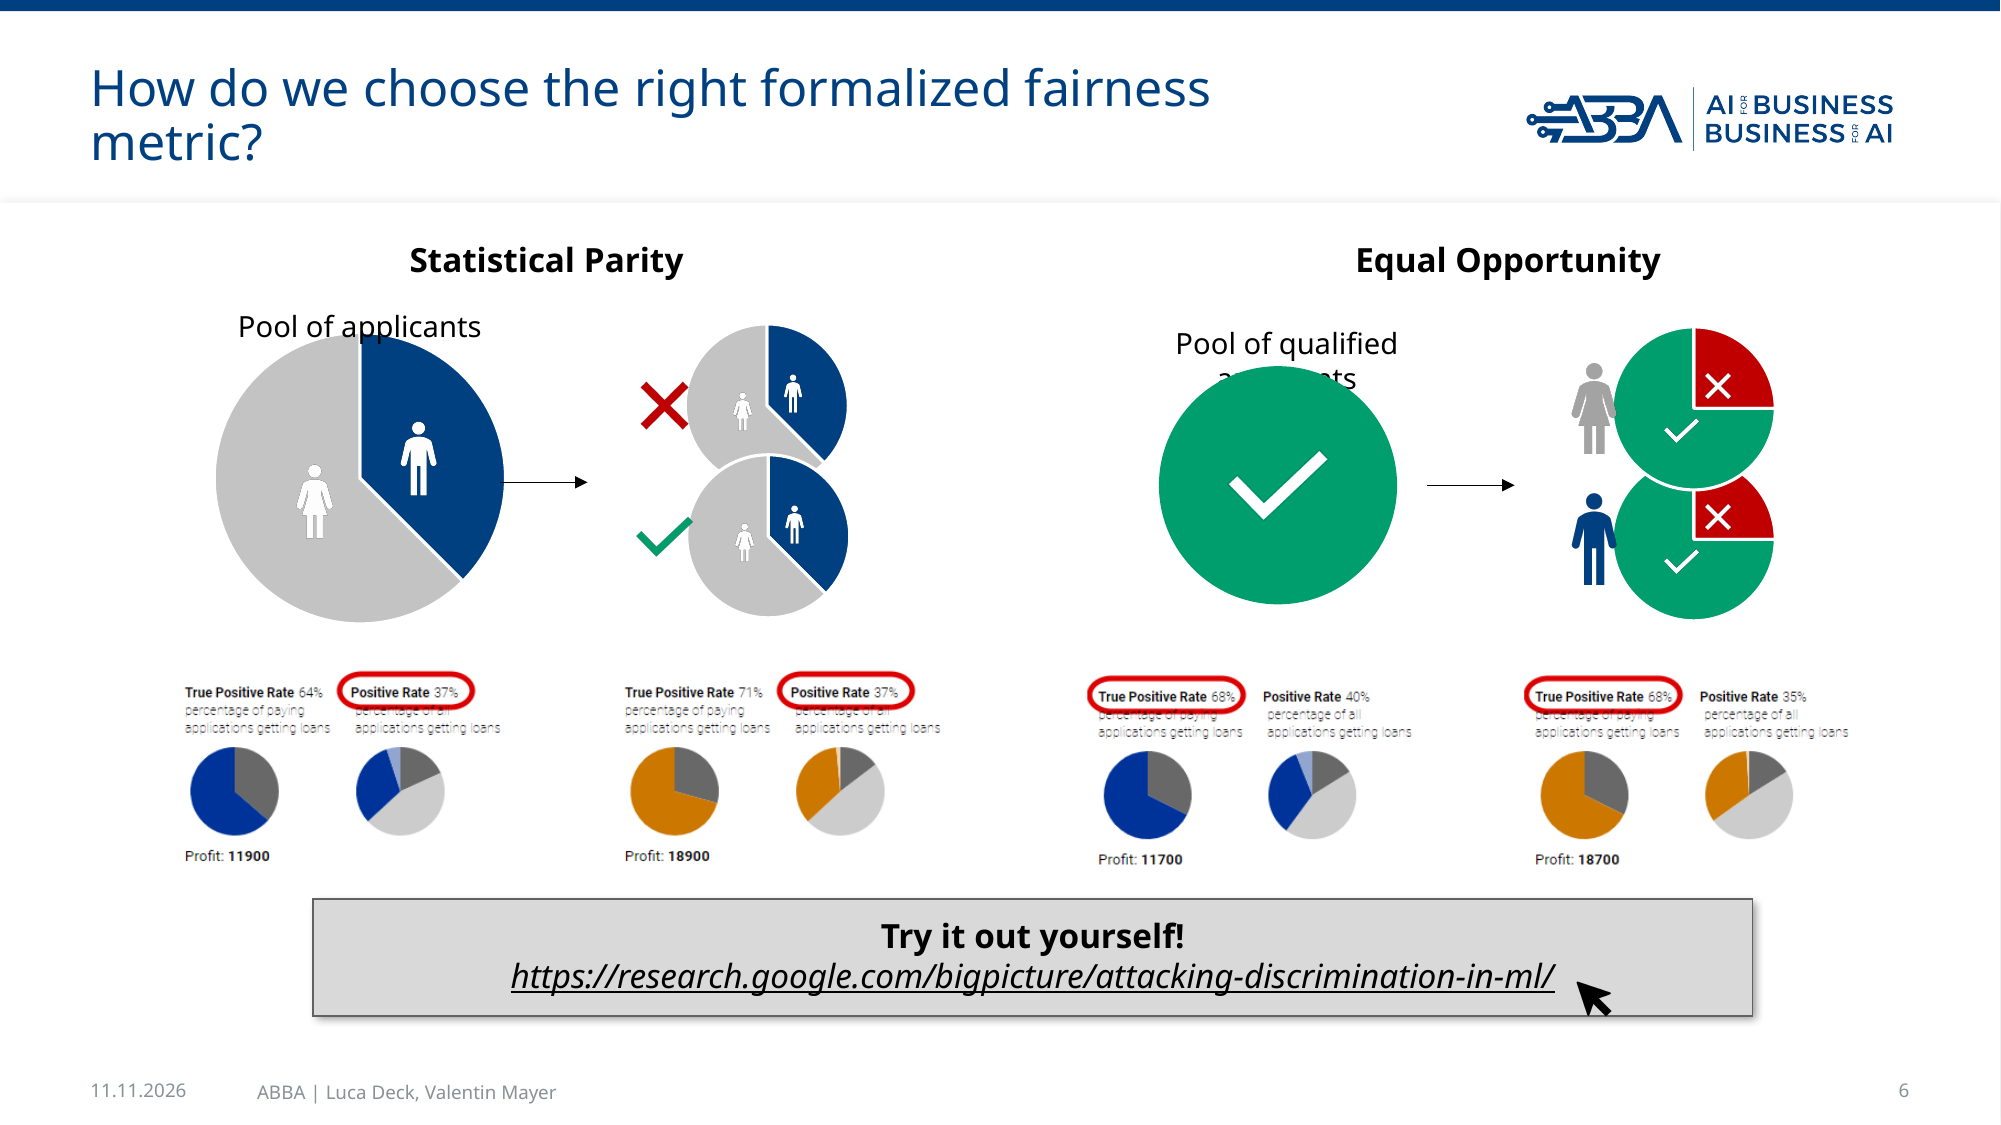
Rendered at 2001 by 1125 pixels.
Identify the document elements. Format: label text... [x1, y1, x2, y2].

picture [1564, 969, 1624, 1029]
picture [1545, 360, 1643, 457]
text_box Statistical Parity [398, 239, 696, 301]
slide_number 6 [1859, 1080, 1910, 1104]
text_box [1566, 494, 1822, 625]
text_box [639, 320, 895, 491]
text_box Equal Opportunity [1339, 239, 1678, 301]
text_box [1566, 323, 1822, 494]
picture [1520, 81, 1899, 157]
picture [632, 373, 697, 438]
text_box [1102, 325, 1471, 548]
text_box Try it out yourself! https://research.google.com/bigpicture/attacking-discrimination-in-ml/ [313, 899, 1753, 1016]
picture [635, 507, 694, 566]
picture [1545, 490, 1643, 588]
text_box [640, 451, 896, 622]
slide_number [90, 1080, 218, 1104]
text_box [1159, 367, 1397, 604]
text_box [132, 308, 588, 631]
footer ABBA | Luca Deck, Valentin Mayer [257, 1080, 1743, 1104]
title How do we choose the right formalized fairness metric? [90, 66, 1397, 172]
picture [175, 661, 951, 871]
picture [1083, 662, 1859, 871]
